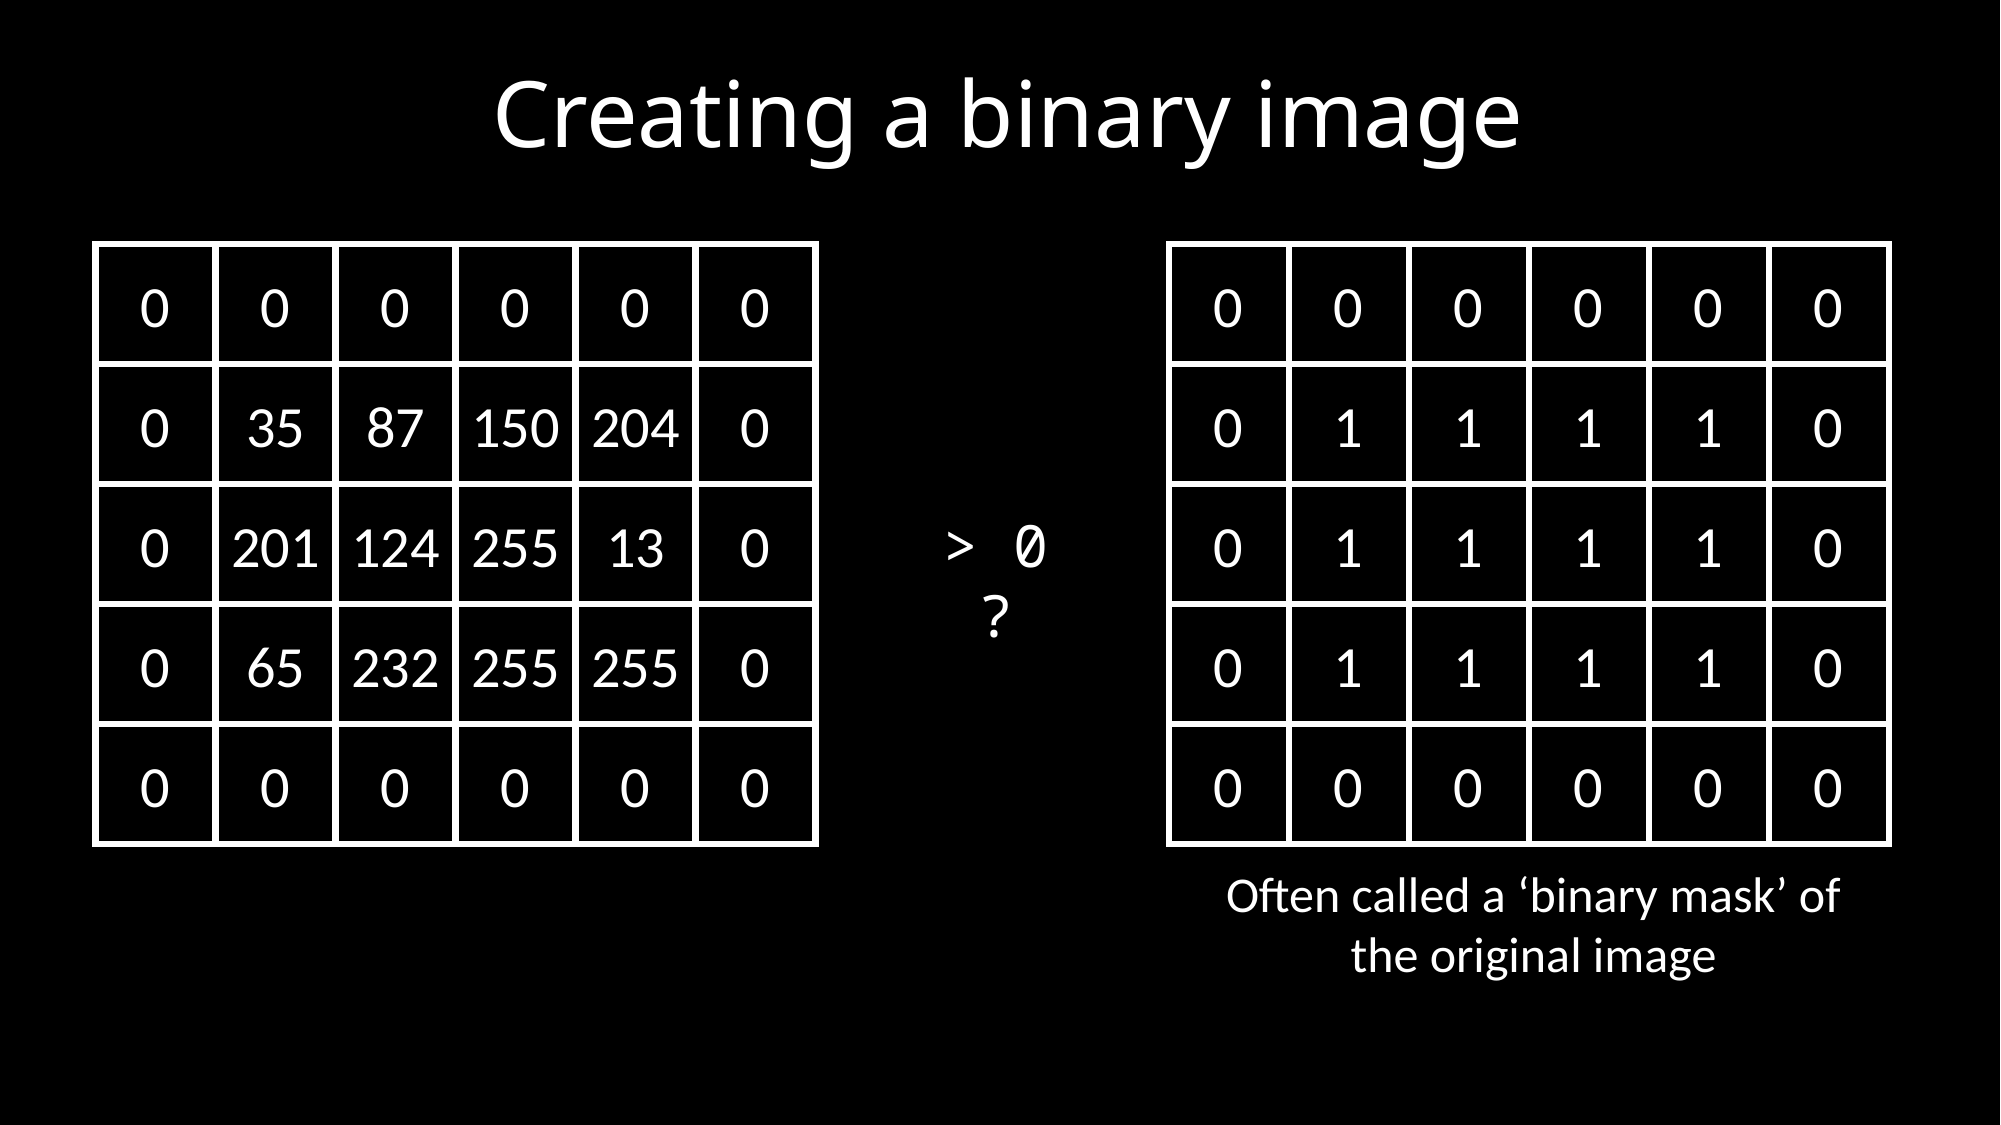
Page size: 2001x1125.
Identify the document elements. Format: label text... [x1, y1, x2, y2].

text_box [95, 244, 816, 845]
text_box Creating a binary image [145, 9, 1871, 227]
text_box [1168, 244, 1889, 845]
text_box > 0 ? [928, 501, 1064, 657]
text_box Often called a ‘binary mask’ of the original image [1207, 855, 1860, 1050]
